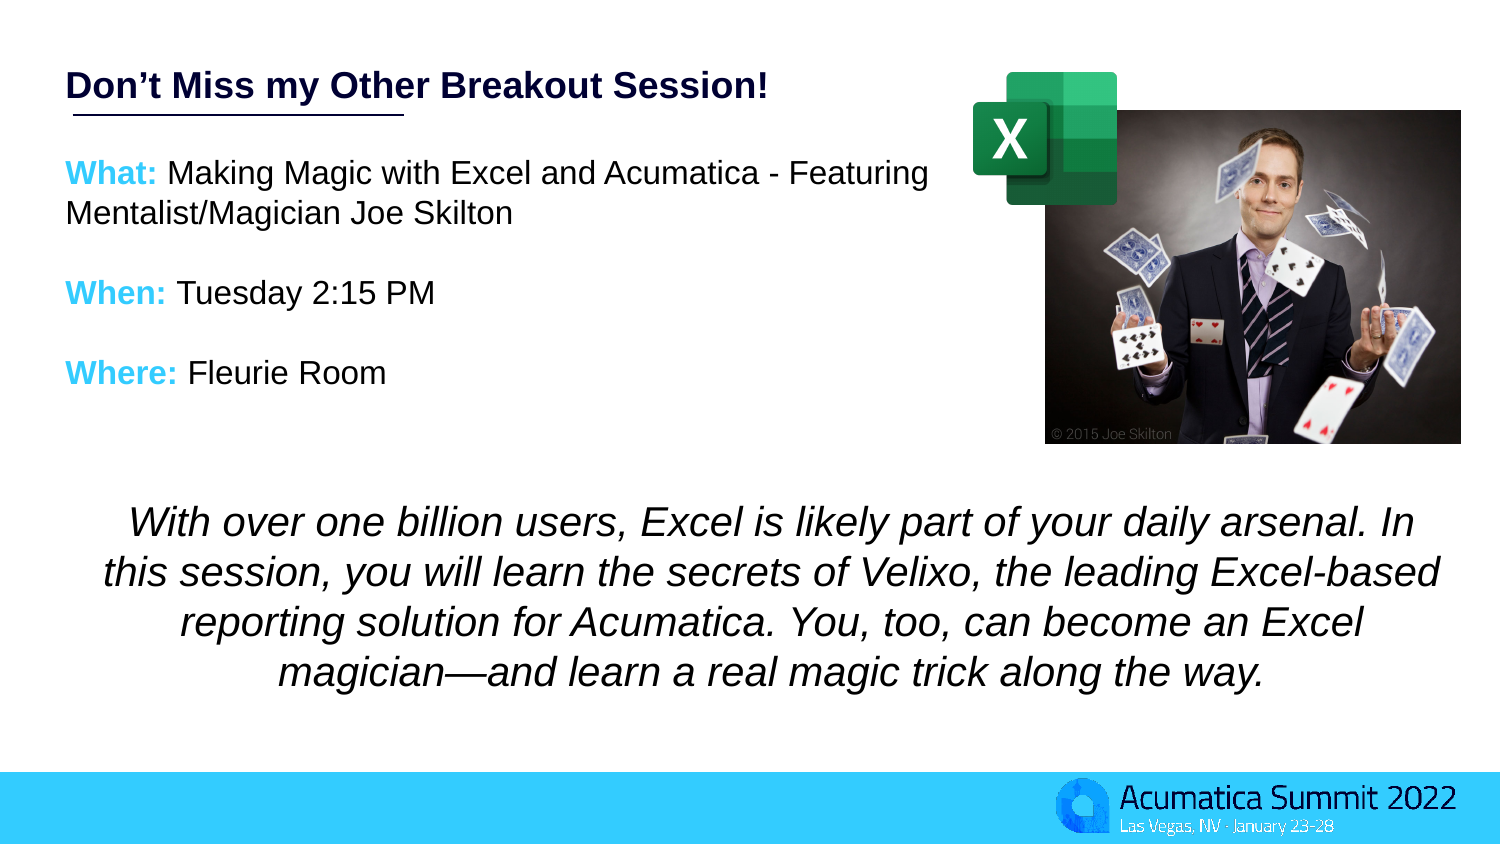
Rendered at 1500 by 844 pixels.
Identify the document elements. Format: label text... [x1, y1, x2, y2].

text_box With over one billion users, Excel is likely part of your daily arsenal. In this session, you will learn the secrets of Velixo, the leading Excel-based reporting solution for Acumatica. You, too, can become an Excel magician—and learn a real magic trick along the way. [83, 437, 1461, 703]
picture [1048, 774, 1471, 841]
picture [973, 72, 1461, 444]
title Don’t Miss my Other Breakout Session! [50, 39, 1447, 133]
text_box What: Making Magic with Excel and Acumatica - Featuring Mentalist/Magician Joe Skilton When: Tuesday 2:15 PM Where: Fleurie Room [50, 144, 1045, 399]
